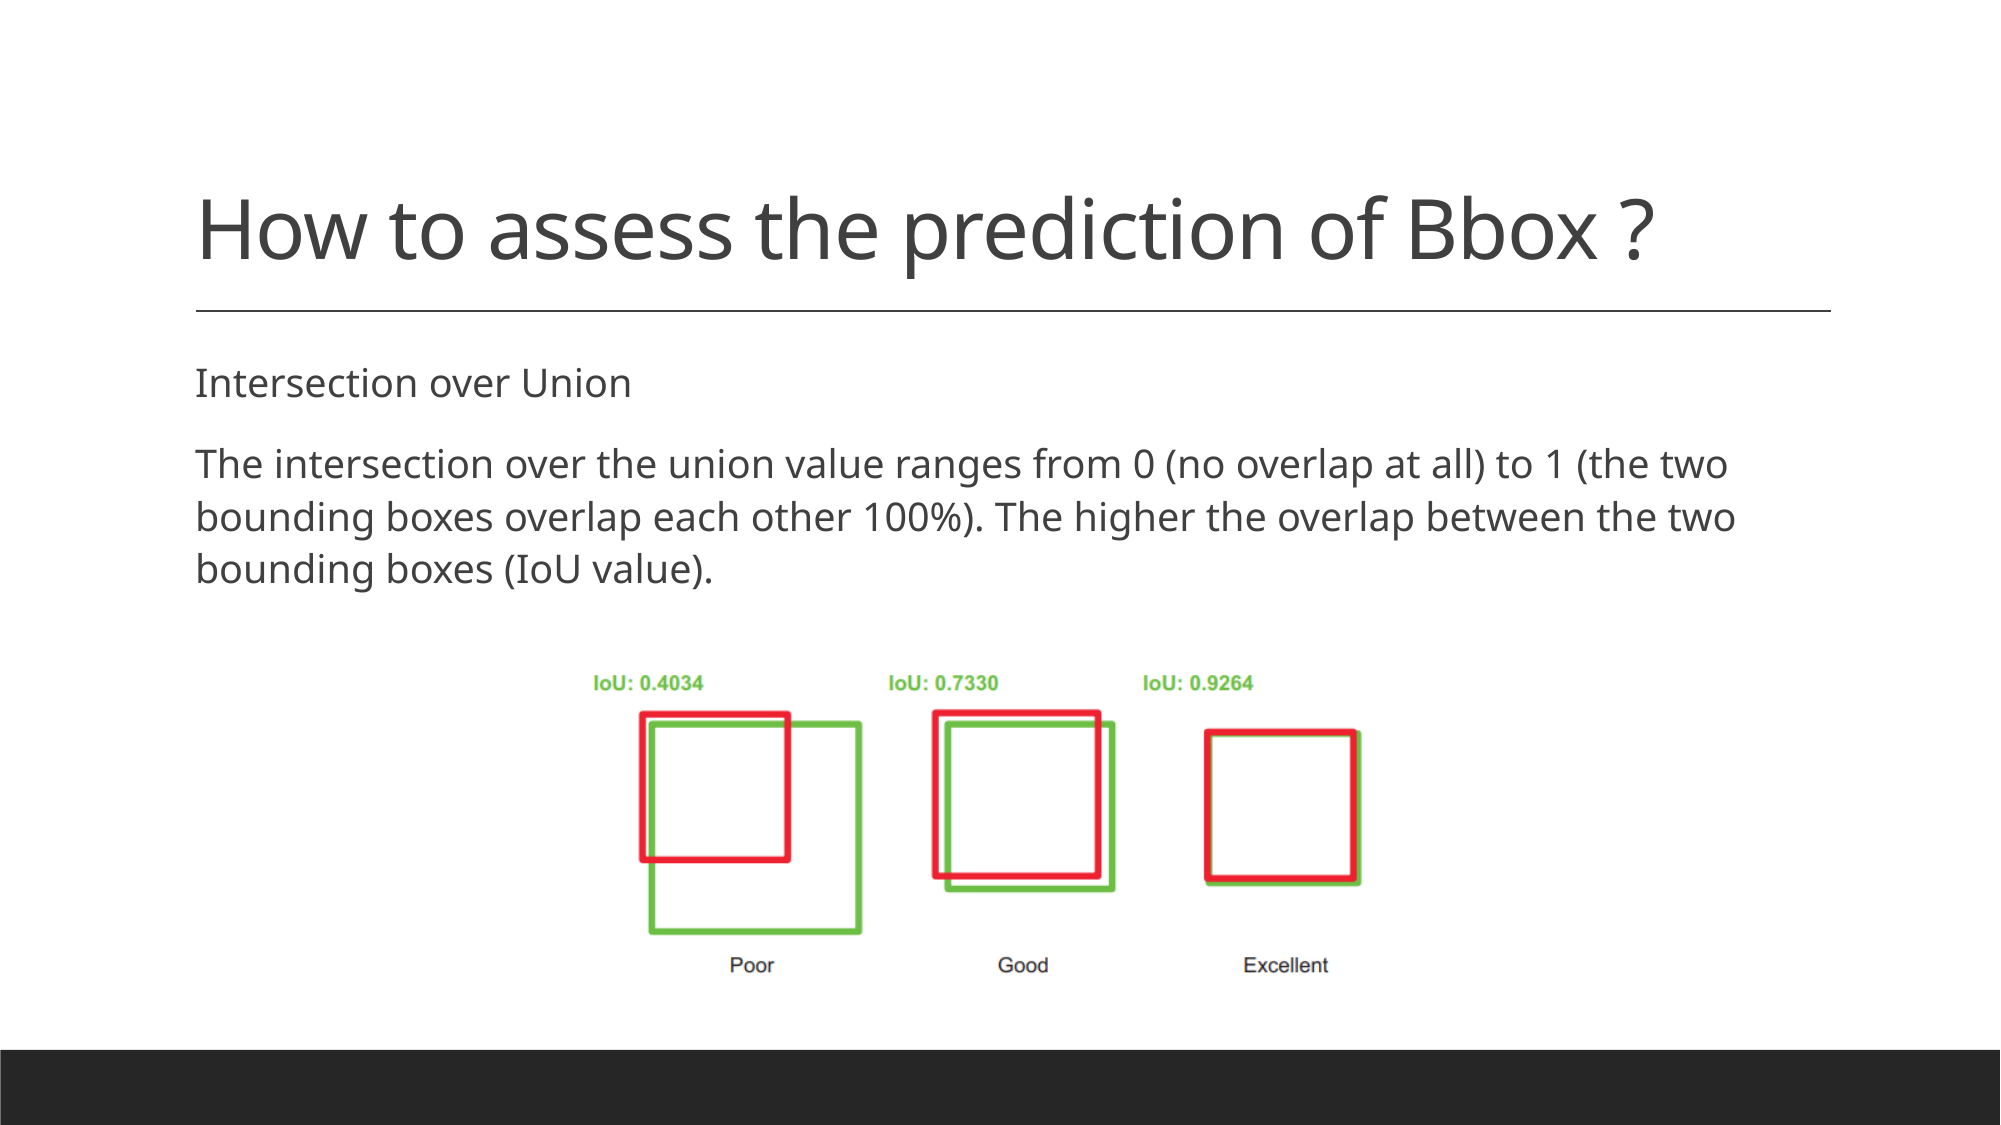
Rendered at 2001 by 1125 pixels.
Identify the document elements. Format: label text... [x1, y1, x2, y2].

title How to assess the prediction of Bbox ? [180, 47, 1830, 285]
picture [574, 653, 1404, 995]
list Intersection over Union The intersection over the union value ranges from 0 (no overlap at all) to 1 (the two bounding boxes overlap each other 100%). The higher the overlap between the two bounding boxes (IoU value). [180, 345, 1830, 963]
